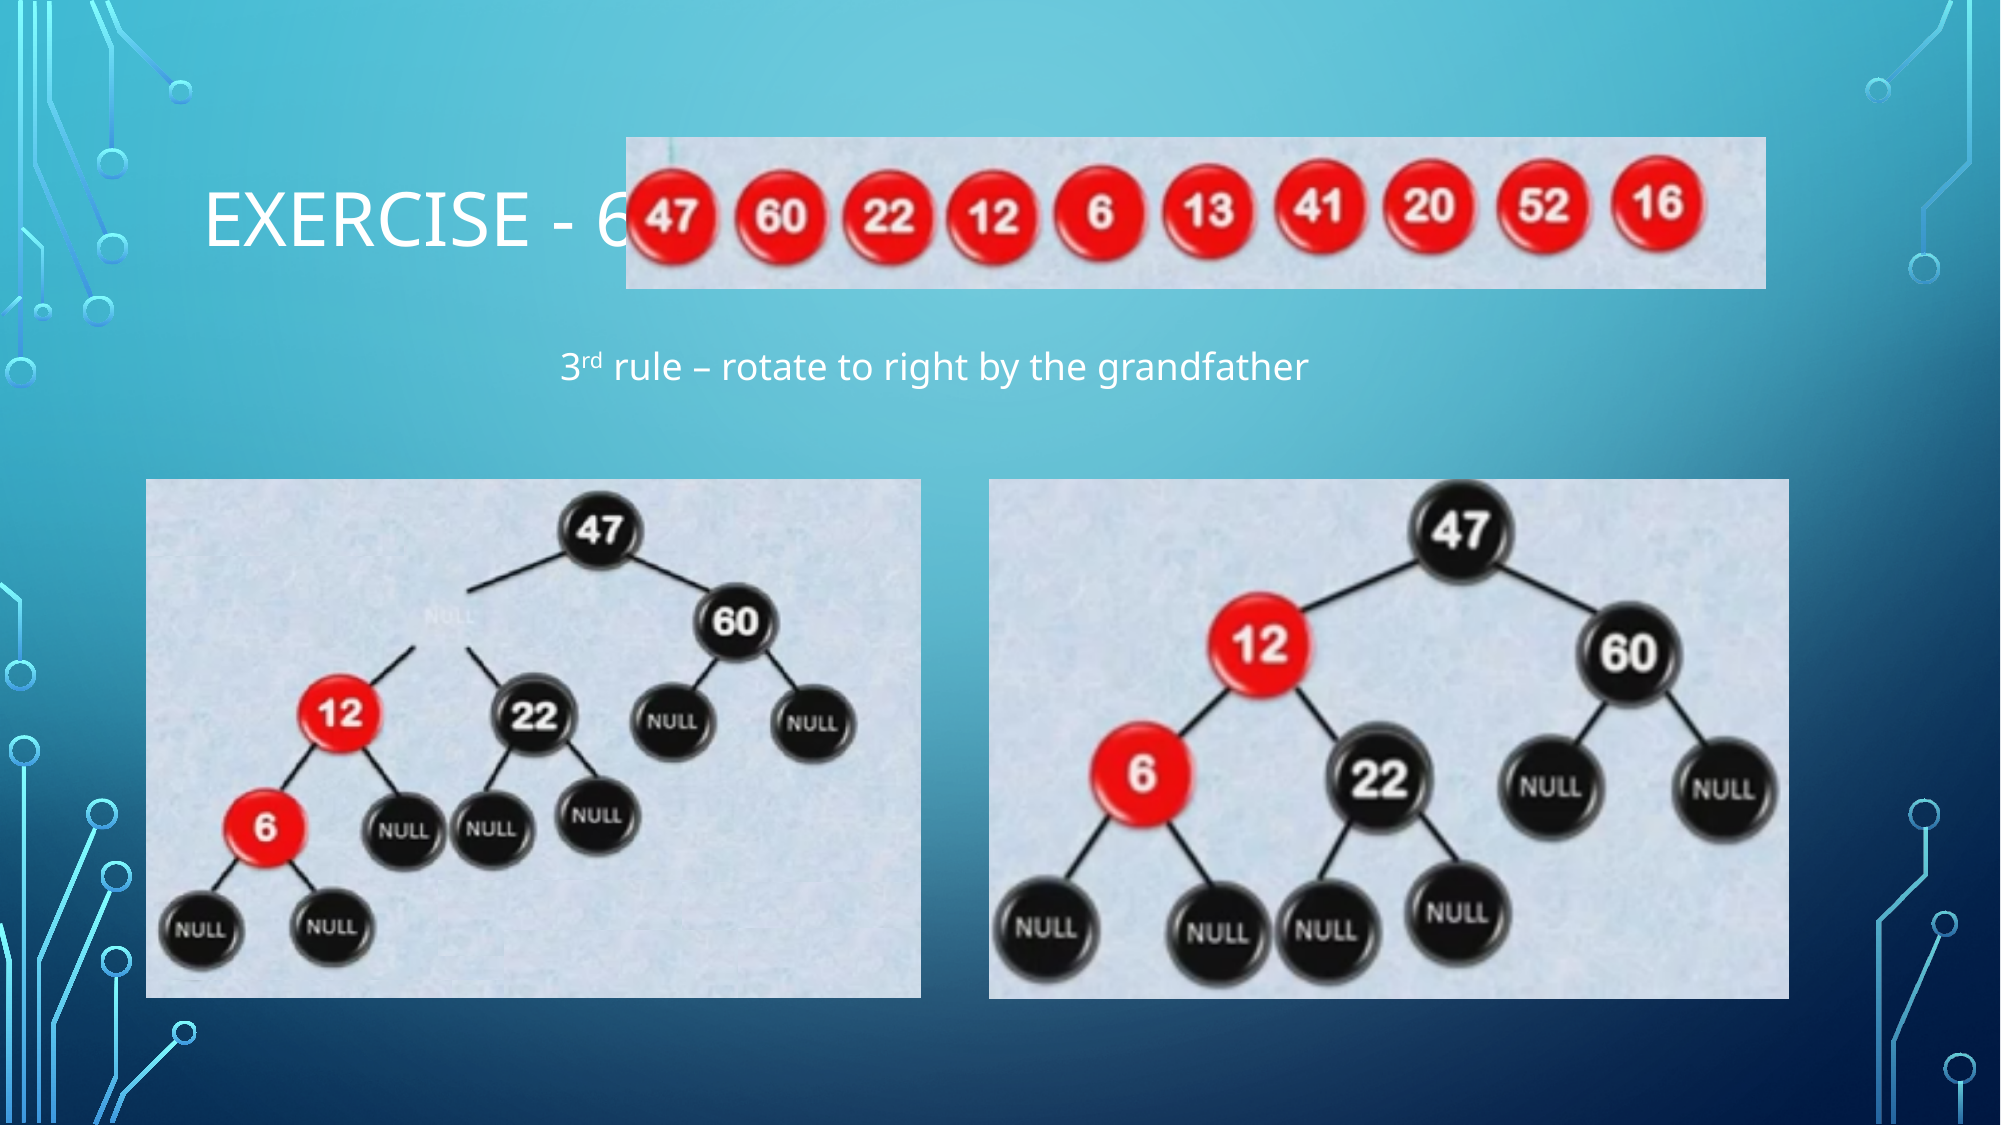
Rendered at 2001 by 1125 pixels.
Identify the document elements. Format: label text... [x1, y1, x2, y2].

picture [989, 479, 1790, 999]
text_box 3rd rule – rotate to right by the grandfather [545, 335, 1325, 395]
picture [625, 137, 1766, 289]
picture [146, 479, 921, 998]
title EXERCISE - 6 [187, 101, 1813, 344]
